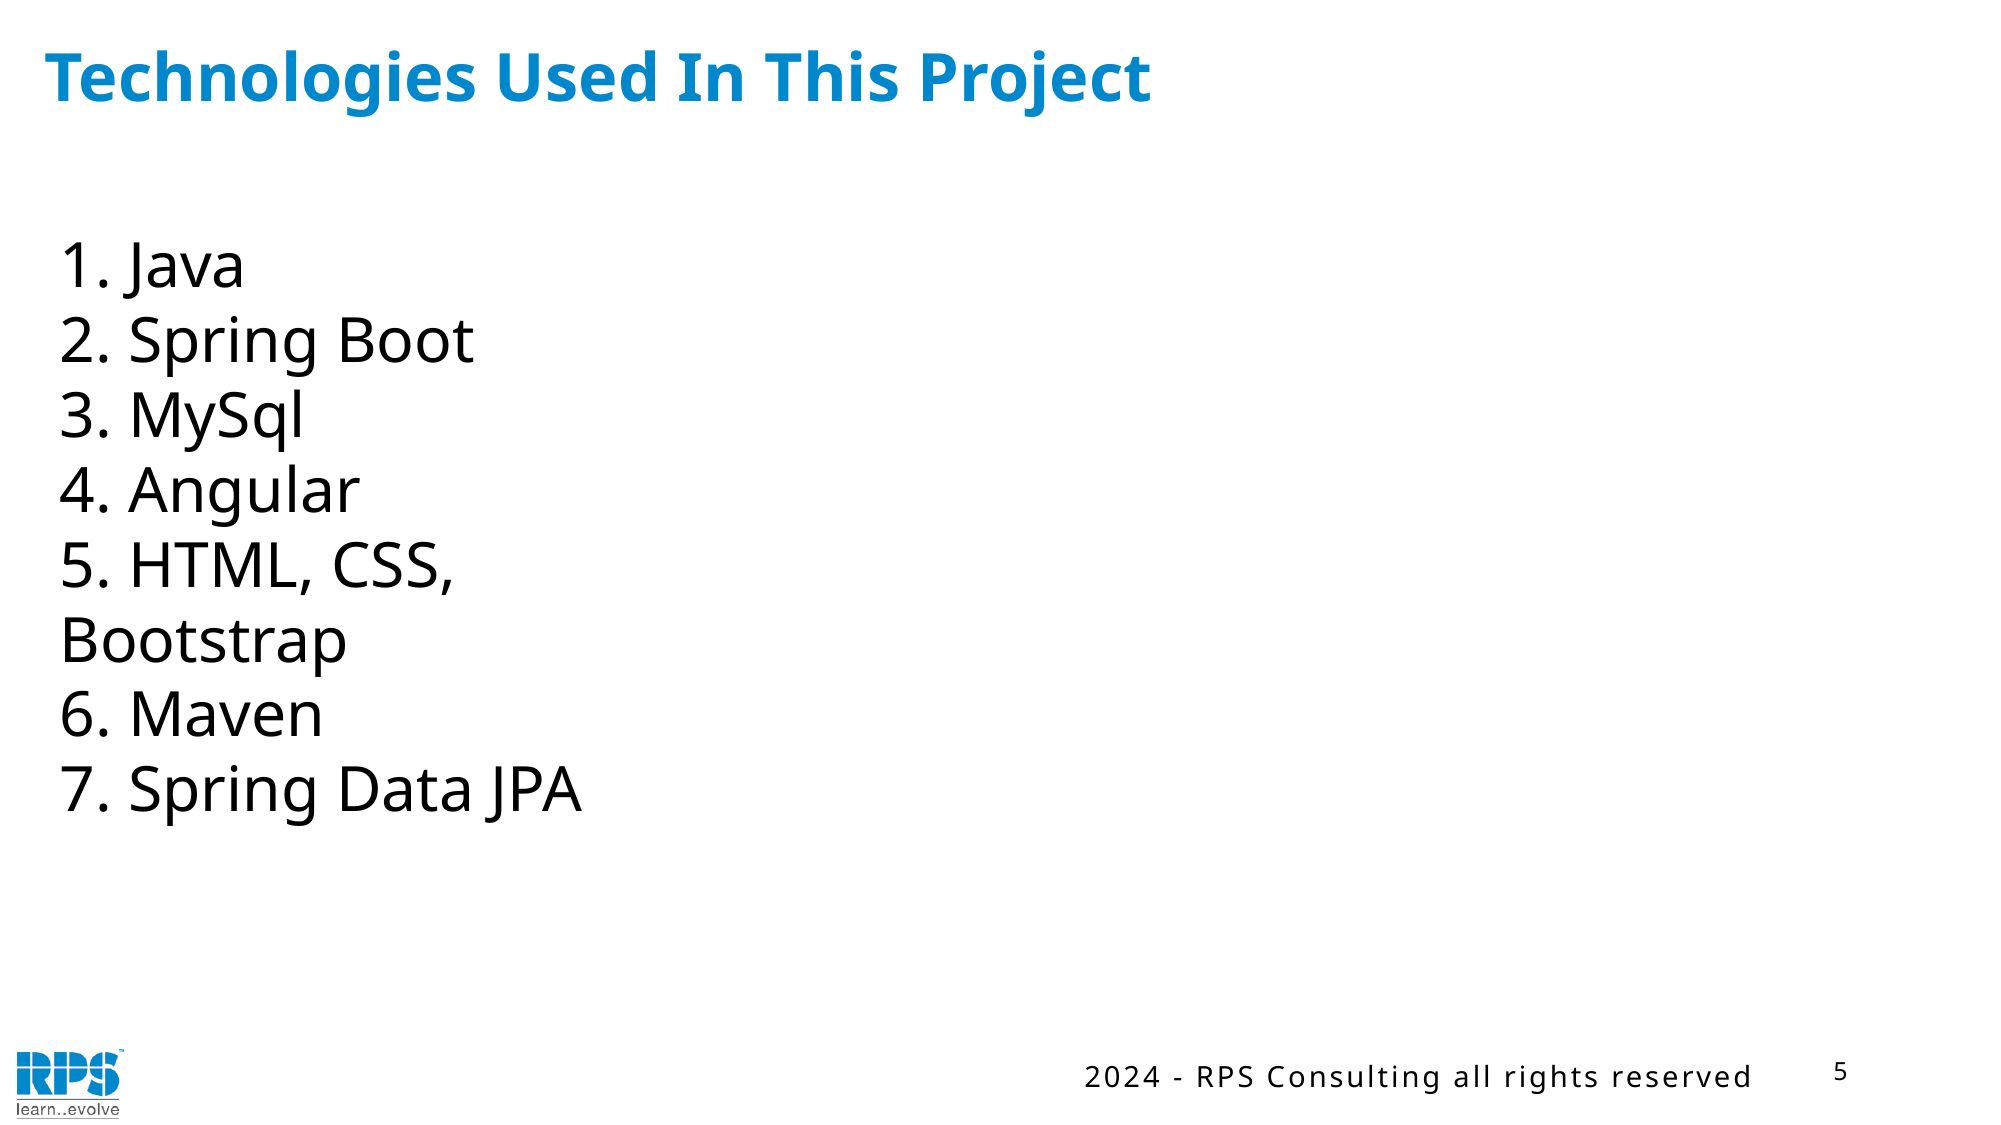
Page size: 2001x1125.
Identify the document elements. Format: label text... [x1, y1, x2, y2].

text_box Technologies Used In This Project [44, 34, 1703, 115]
picture [17, 1048, 125, 1120]
text_box 1. Java 2. Spring Boot 3. MySql 4. Angular 5. HTML, CSS, Bootstrap 6. Maven 7. Spring Data JPA [44, 217, 723, 832]
text_box 2024 - RPS Consulting all rights reserved [725, 1052, 1412, 1094]
slide_number 5 [1412, 1042, 1863, 1103]
